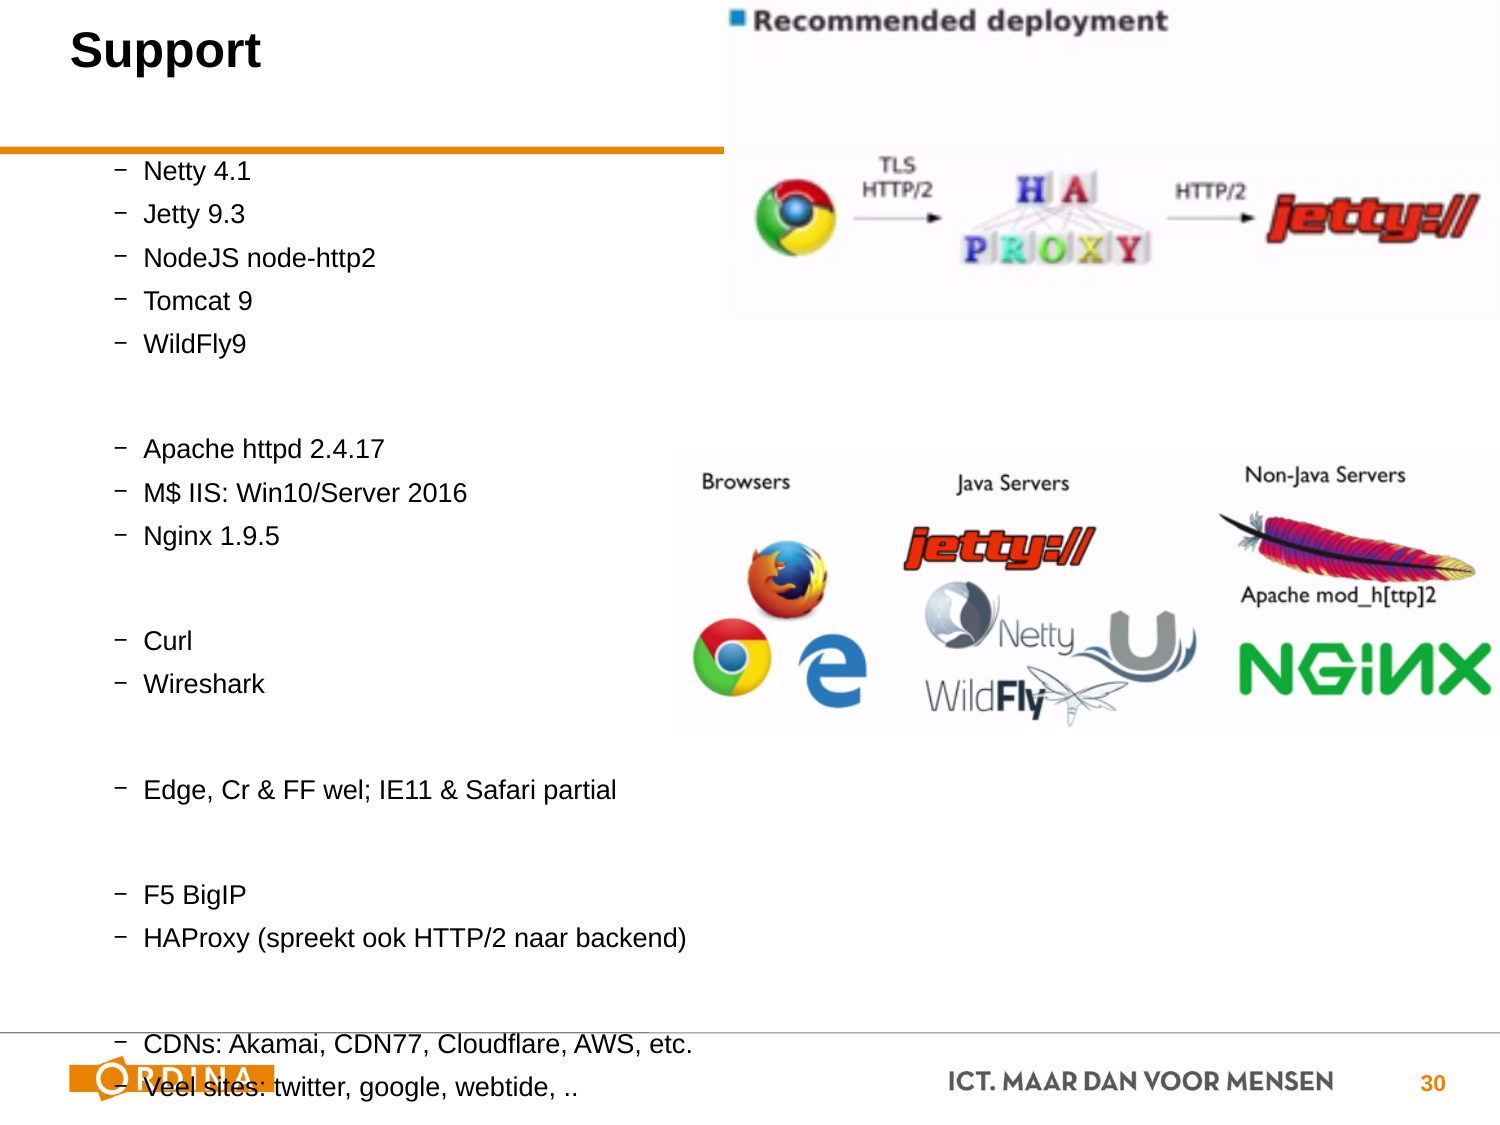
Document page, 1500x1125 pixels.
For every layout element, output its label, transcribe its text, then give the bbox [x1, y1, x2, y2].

slide_number 30 [1354, 1060, 1462, 1112]
list Netty 4.1 Jetty 9.3 NodeJS node-http2 Tomcat 9 WildFly9 Apache httpd 2.4.17 M$ IIS: Win10/Server 2016 Nginx 1.9.5 Curl Wireshark Edge, Cr & FF wel; IE11 & Safari partial F5 BigIP HAProxy (spreekt ook HTTP/2 naar backend) CDNs: Akamai, CDN77, Cloudflare, AWS, etc. Veel sites: twitter, google, webtide, .. [54, 145, 1462, 1027]
picture [724, 0, 1500, 319]
title Support [54, 0, 720, 145]
picture [941, 1061, 1340, 1100]
picture [670, 452, 1500, 729]
picture [64, 1051, 279, 1105]
